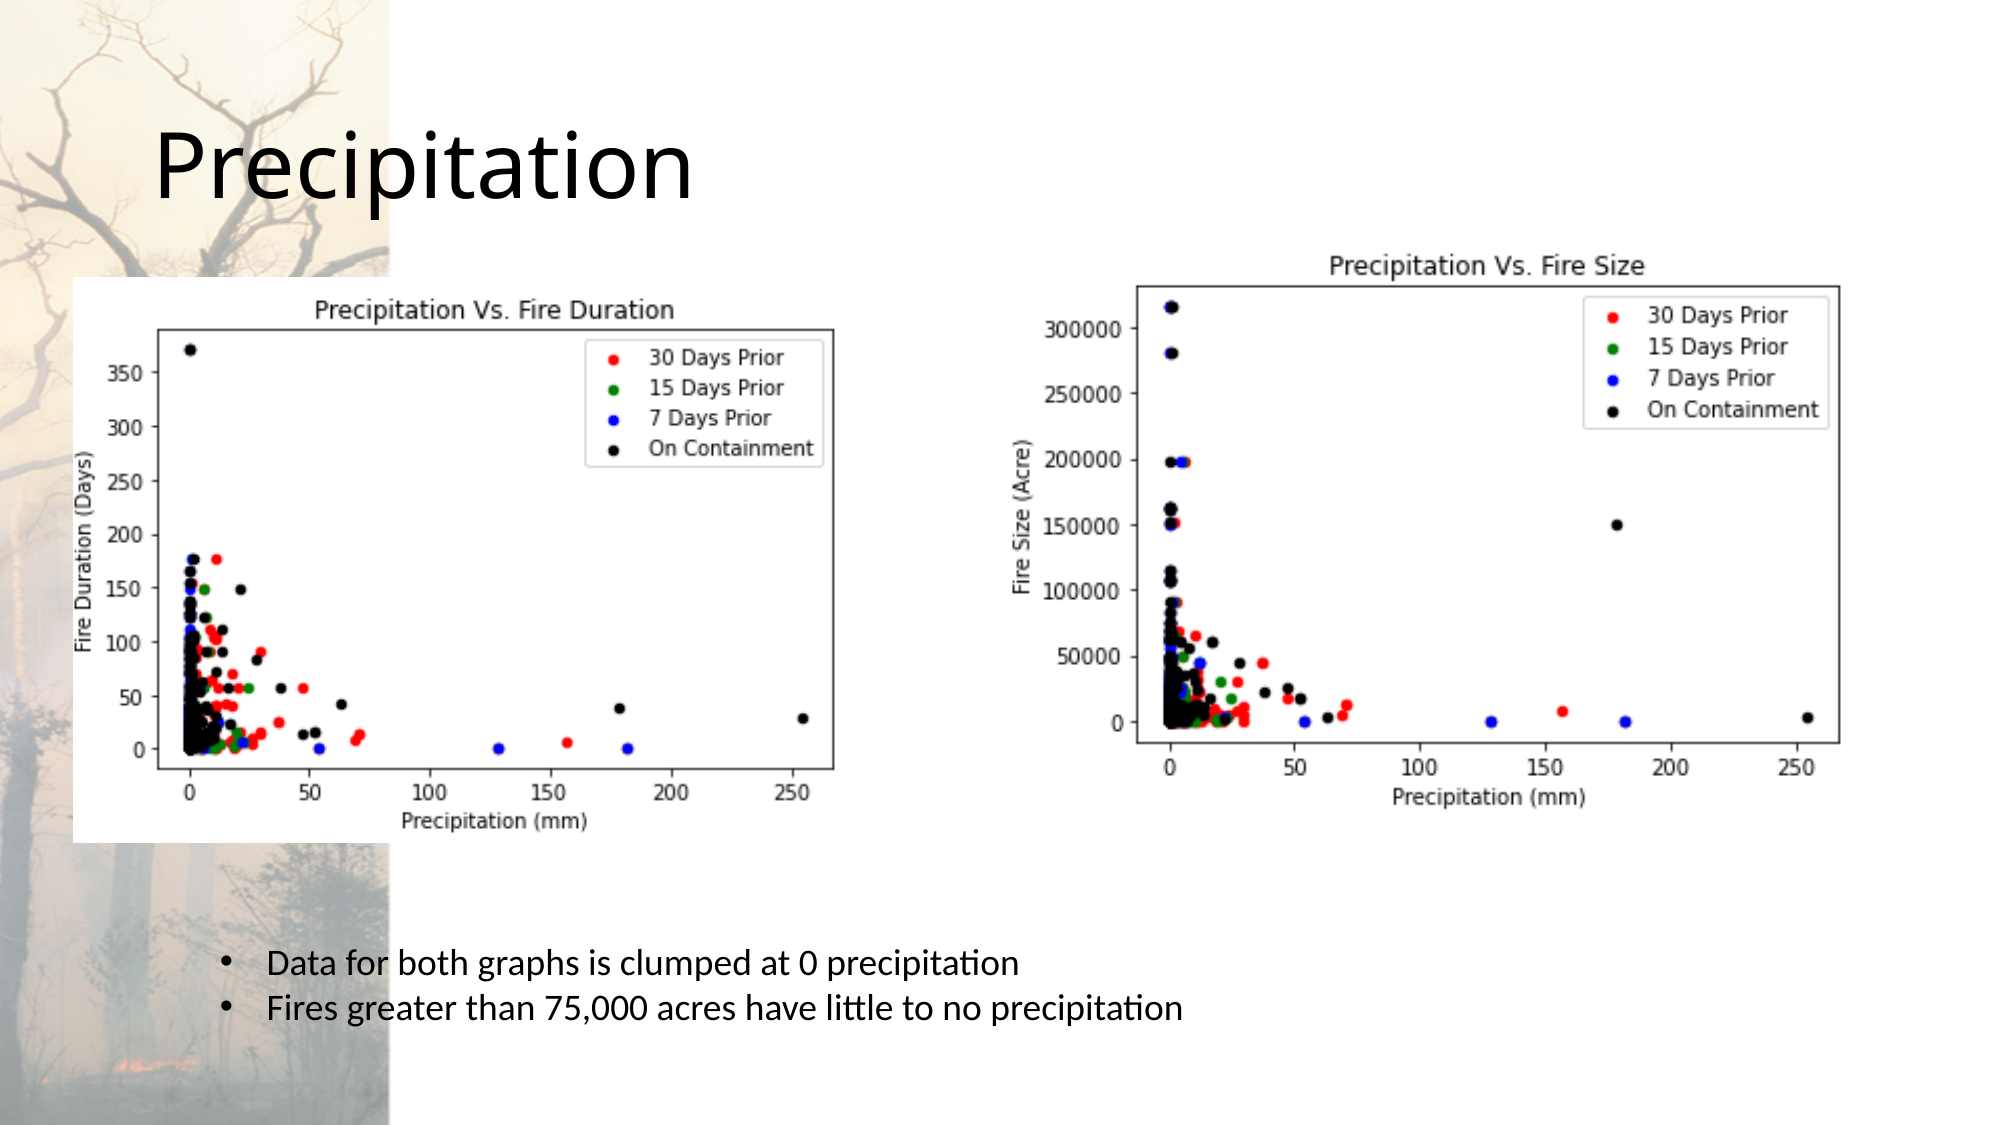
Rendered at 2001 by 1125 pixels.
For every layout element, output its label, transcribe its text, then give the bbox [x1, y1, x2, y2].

text_box Data for both graphs is clumped at 0 precipitation Fires greater than 75,000 acres have little to no precipitation [204, 930, 1200, 1036]
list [73, 277, 859, 843]
picture [990, 244, 1866, 843]
title Precipitation [137, 59, 1863, 278]
